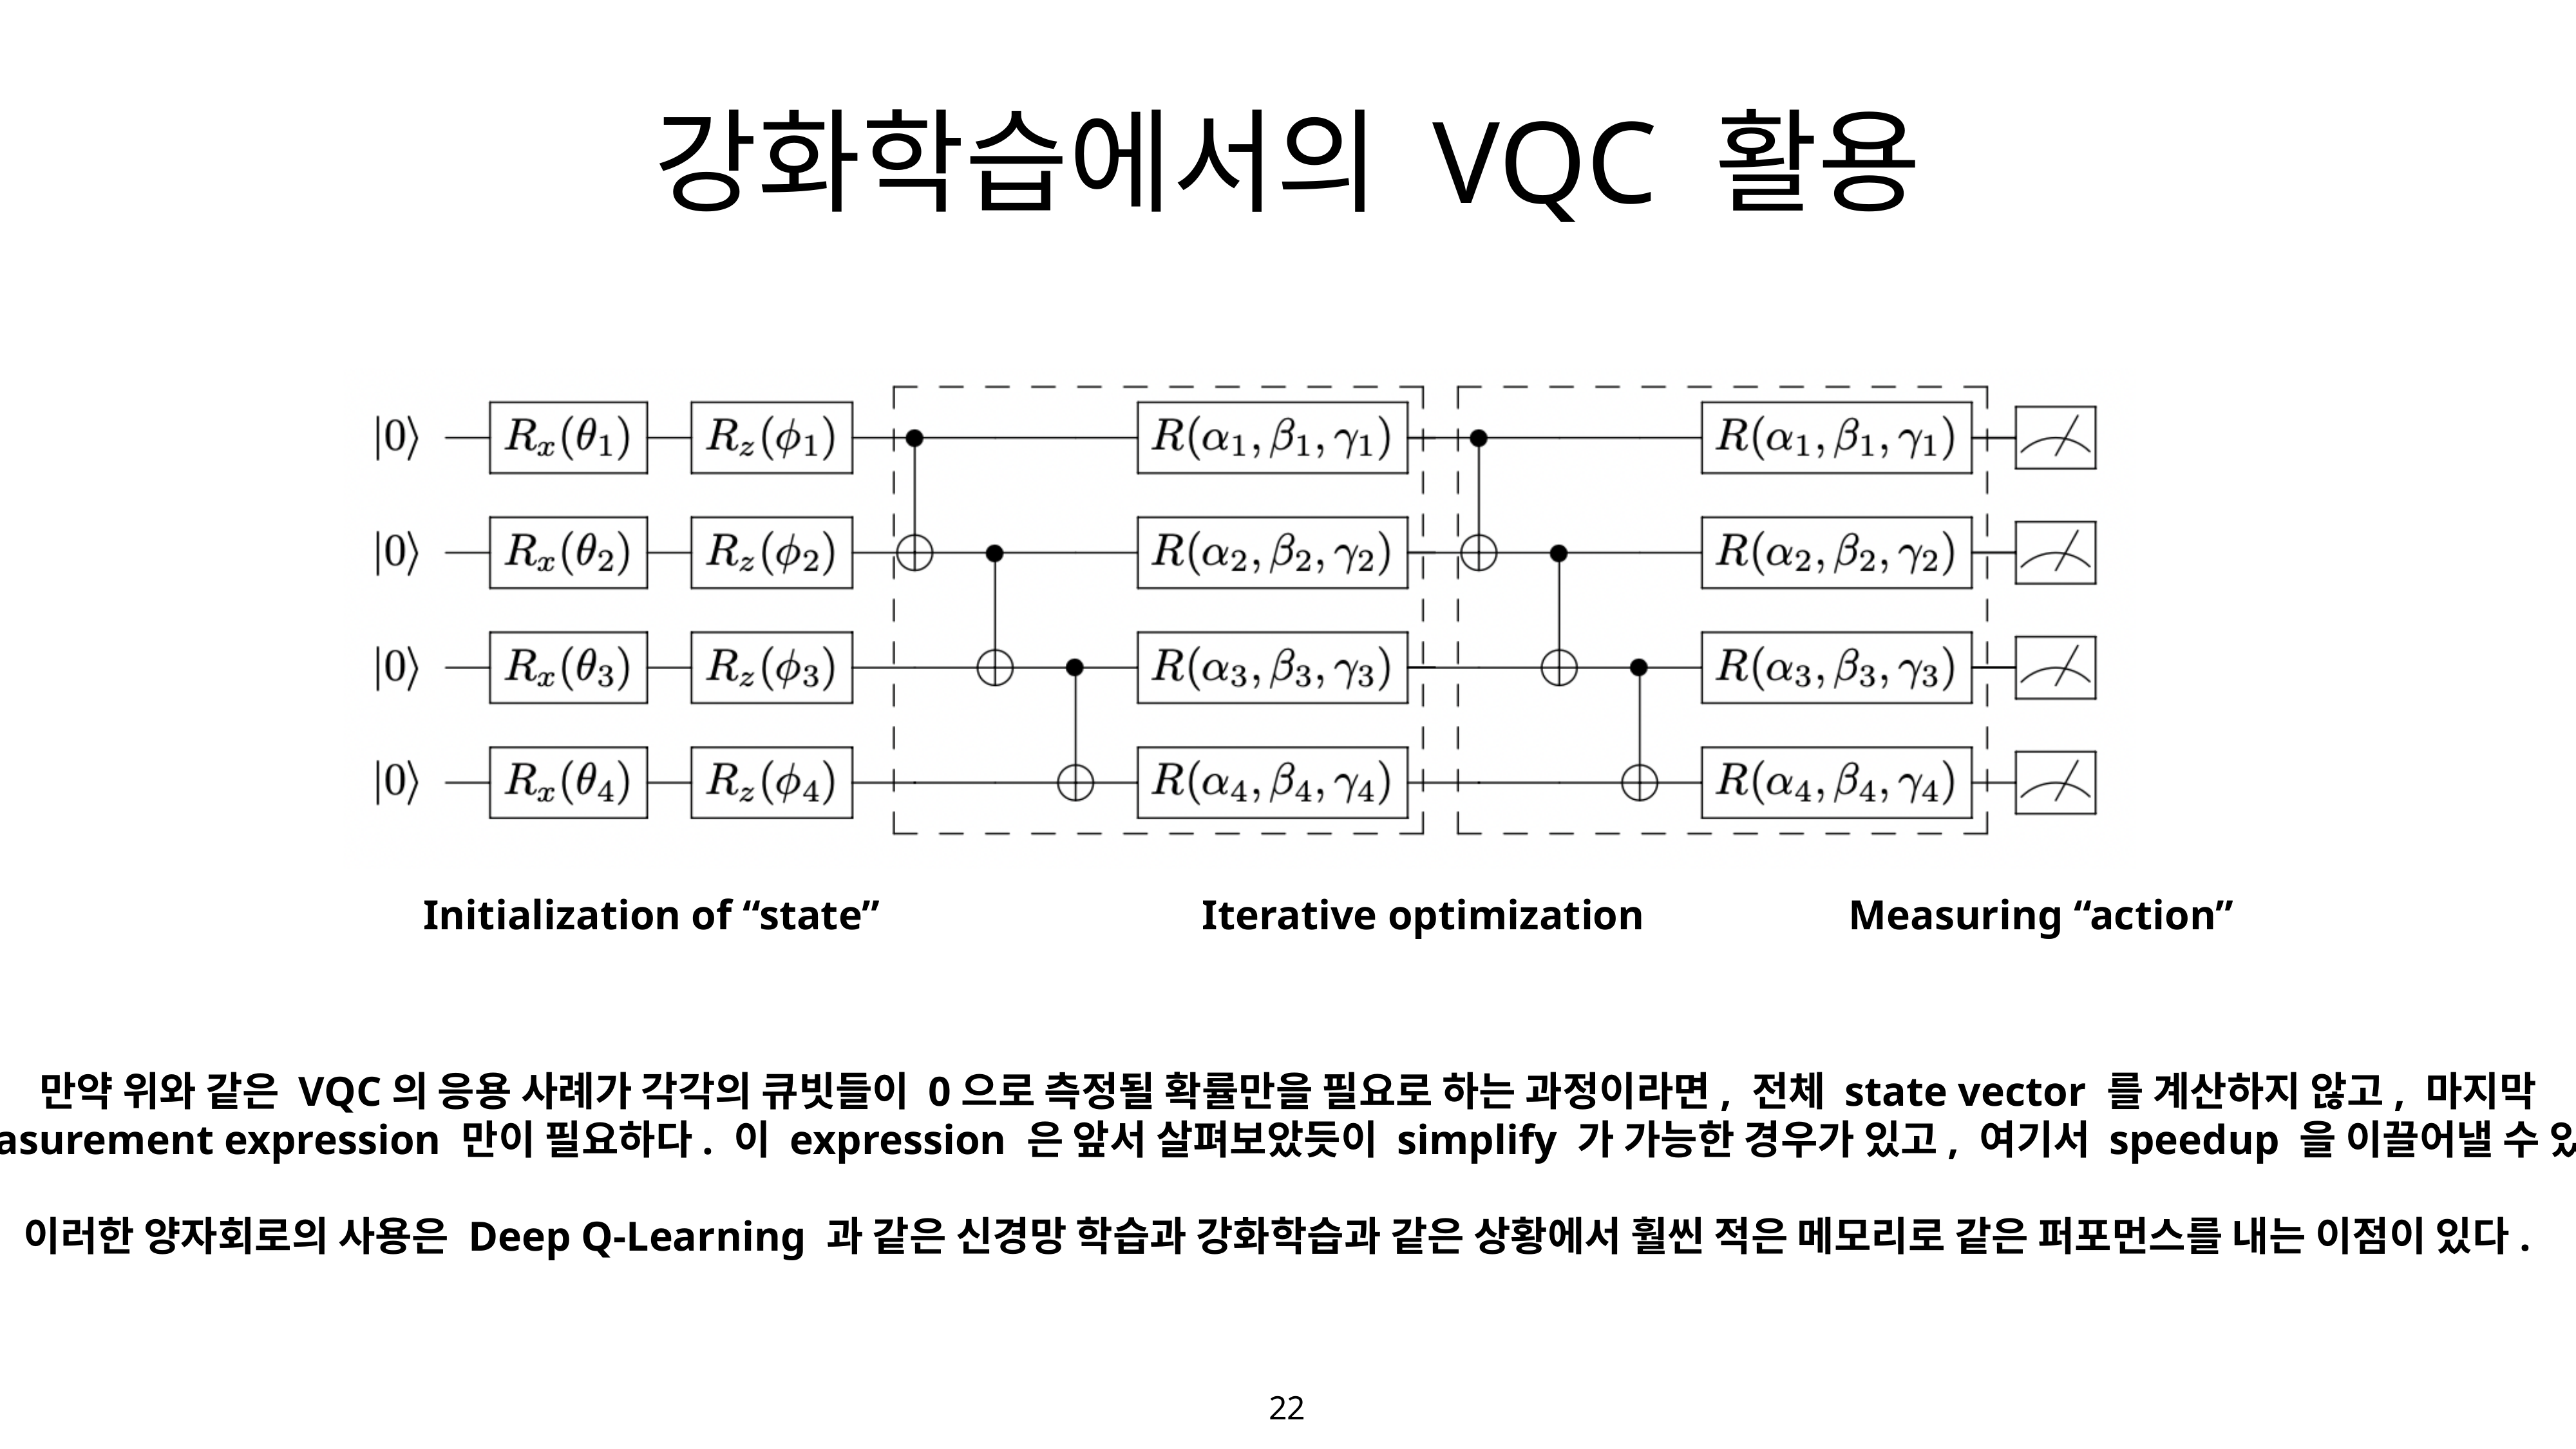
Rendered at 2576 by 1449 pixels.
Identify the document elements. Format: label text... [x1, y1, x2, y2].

picture [343, 368, 2136, 869]
title 강화학습에서의 VQC 활용 [178, 37, 2398, 279]
text_box Initialization of “state” [418, 884, 886, 943]
text_box 만약 위와 같은 VQC의 응용 사례가 각각의 큐빗들이 0으로 측정될 확률만을 필요로 하는 과정이라면, 전체 state vector 를 계산하지 않고, 마지막 measurement expression 만이 필요하다. 이 expression 은 앞서 살펴보았듯이 simplify 가 가능한 경우가 있고, 여기서 speedup 을 이끌어낼 수 있다. 이러한 양자회로의 사용은 Deep Q-Learning 과 같은 신경망 학습과 강화학습과 같은 상황에서 훨씬 적은 메모리로 같은 퍼포먼스를 내는 이점이 있다. [0, 1060, 2576, 1265]
text_box Measuring “action” [1842, 884, 2240, 943]
slide_number 22 [1263, 1381, 1312, 1431]
text_box Iterative optimization [1197, 884, 1651, 943]
